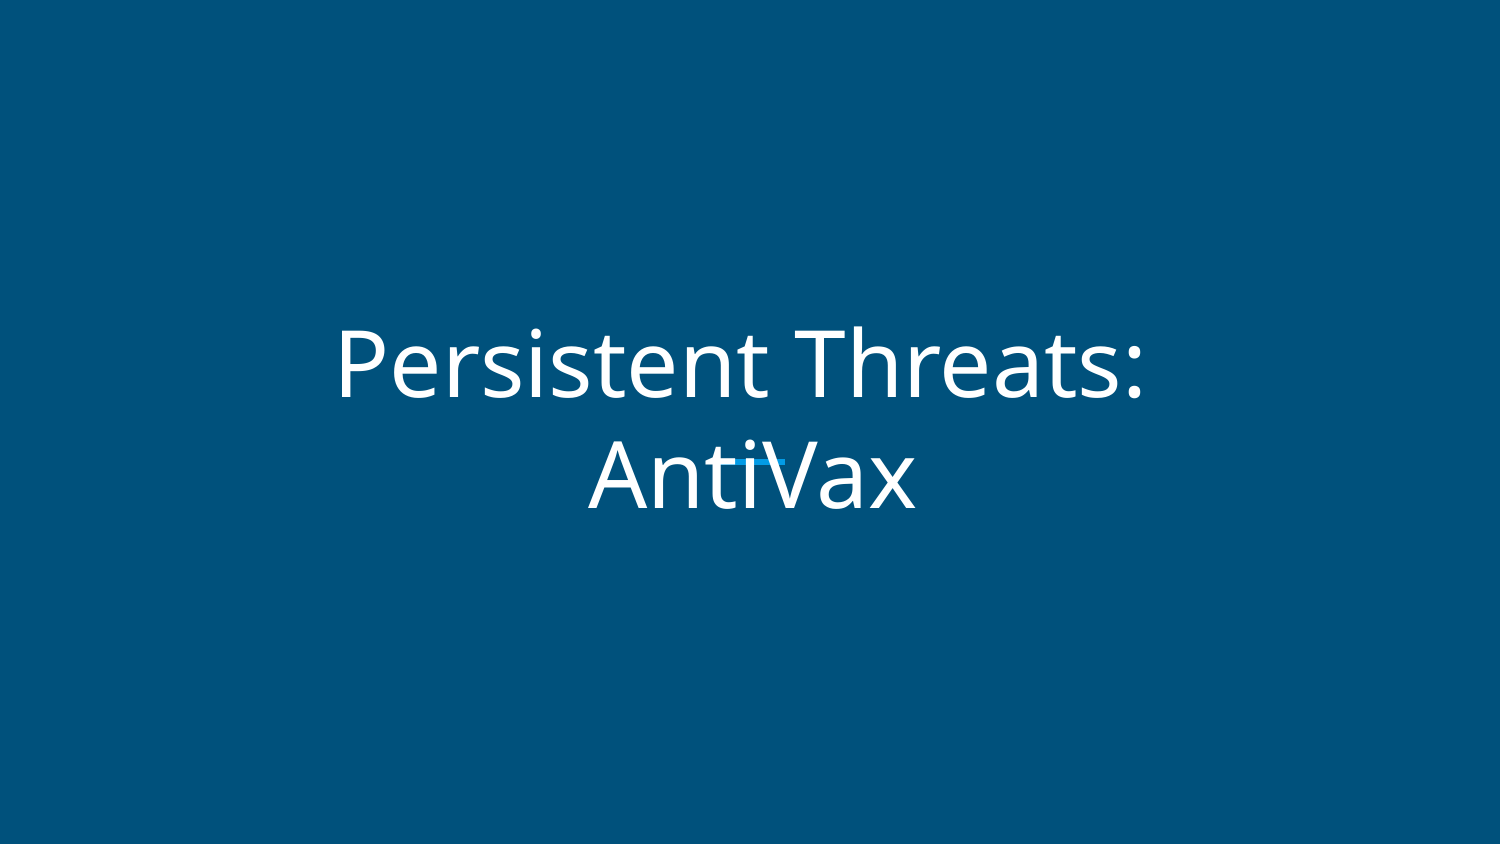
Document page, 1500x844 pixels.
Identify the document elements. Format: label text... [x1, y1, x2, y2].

title Persistent Threats: AntiVax [78, 289, 1429, 543]
